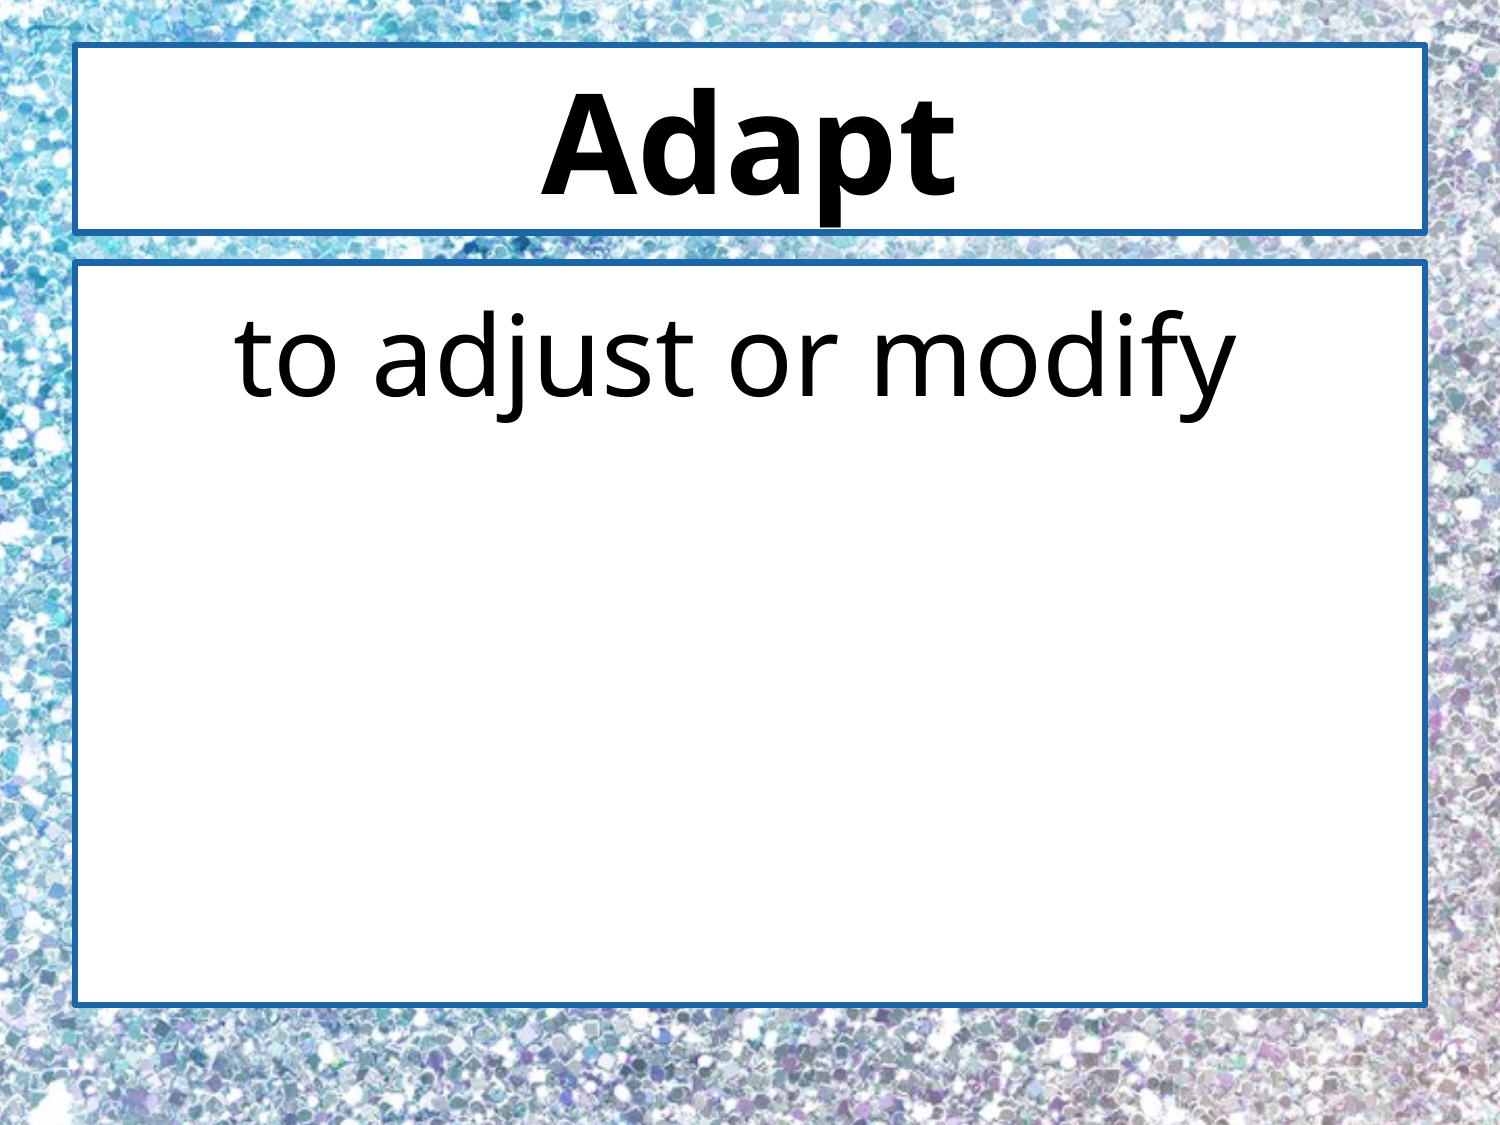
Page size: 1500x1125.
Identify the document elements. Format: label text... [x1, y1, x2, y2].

picture [0, 0, 1500, 1125]
list to adjust or modify [72, 259, 1428, 1008]
title Adapt [72, 42, 1428, 236]
